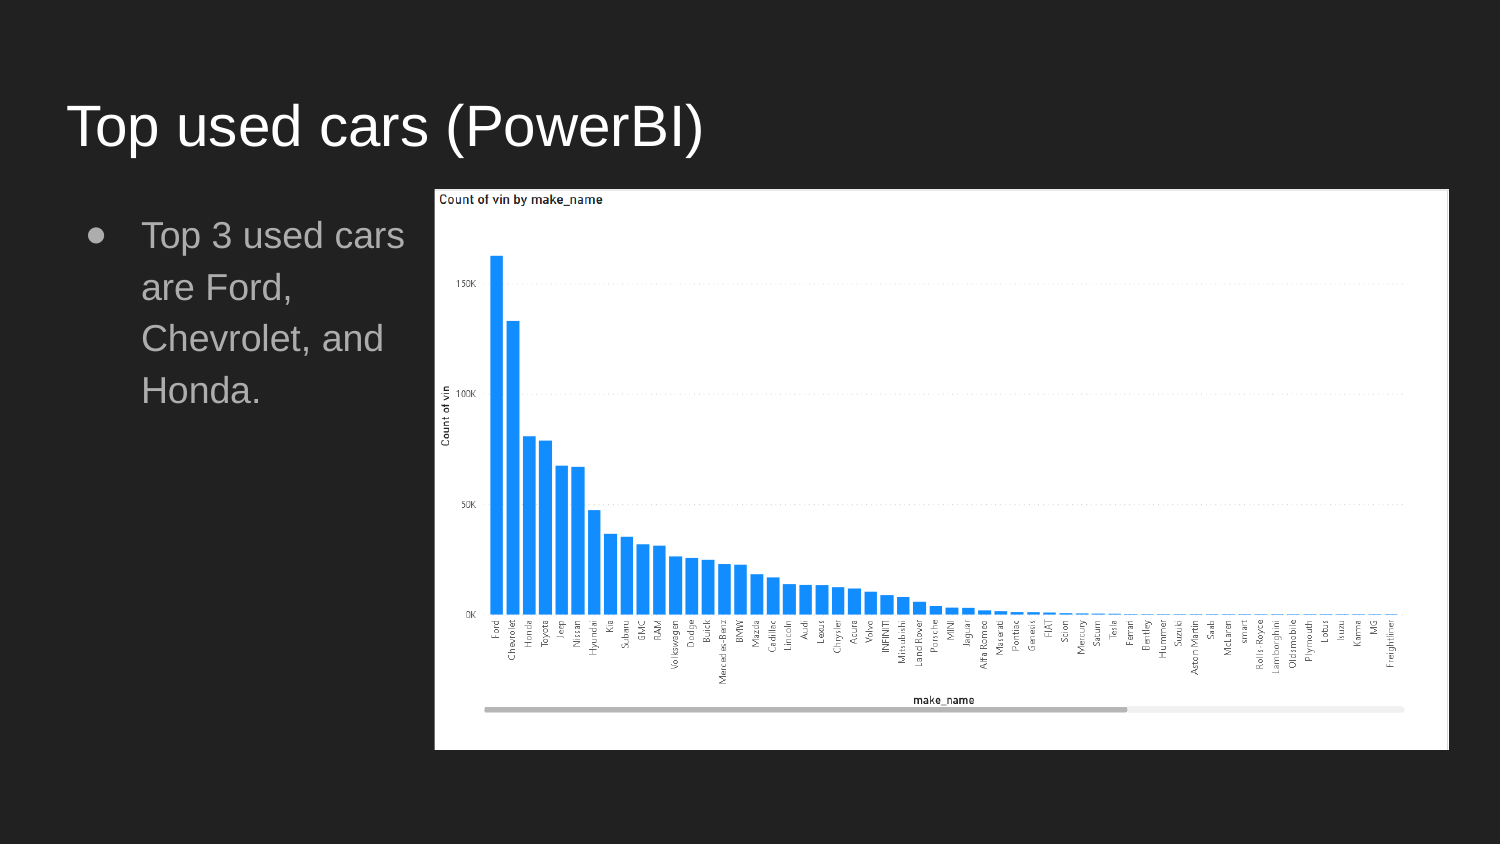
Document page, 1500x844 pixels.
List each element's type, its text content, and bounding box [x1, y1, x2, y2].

list Top 3 used cars are Ford, Chevrolet, and Honda. [51, 189, 432, 750]
title Top used cars (PowerBI) [51, 72, 1449, 167]
picture [434, 188, 1450, 750]
